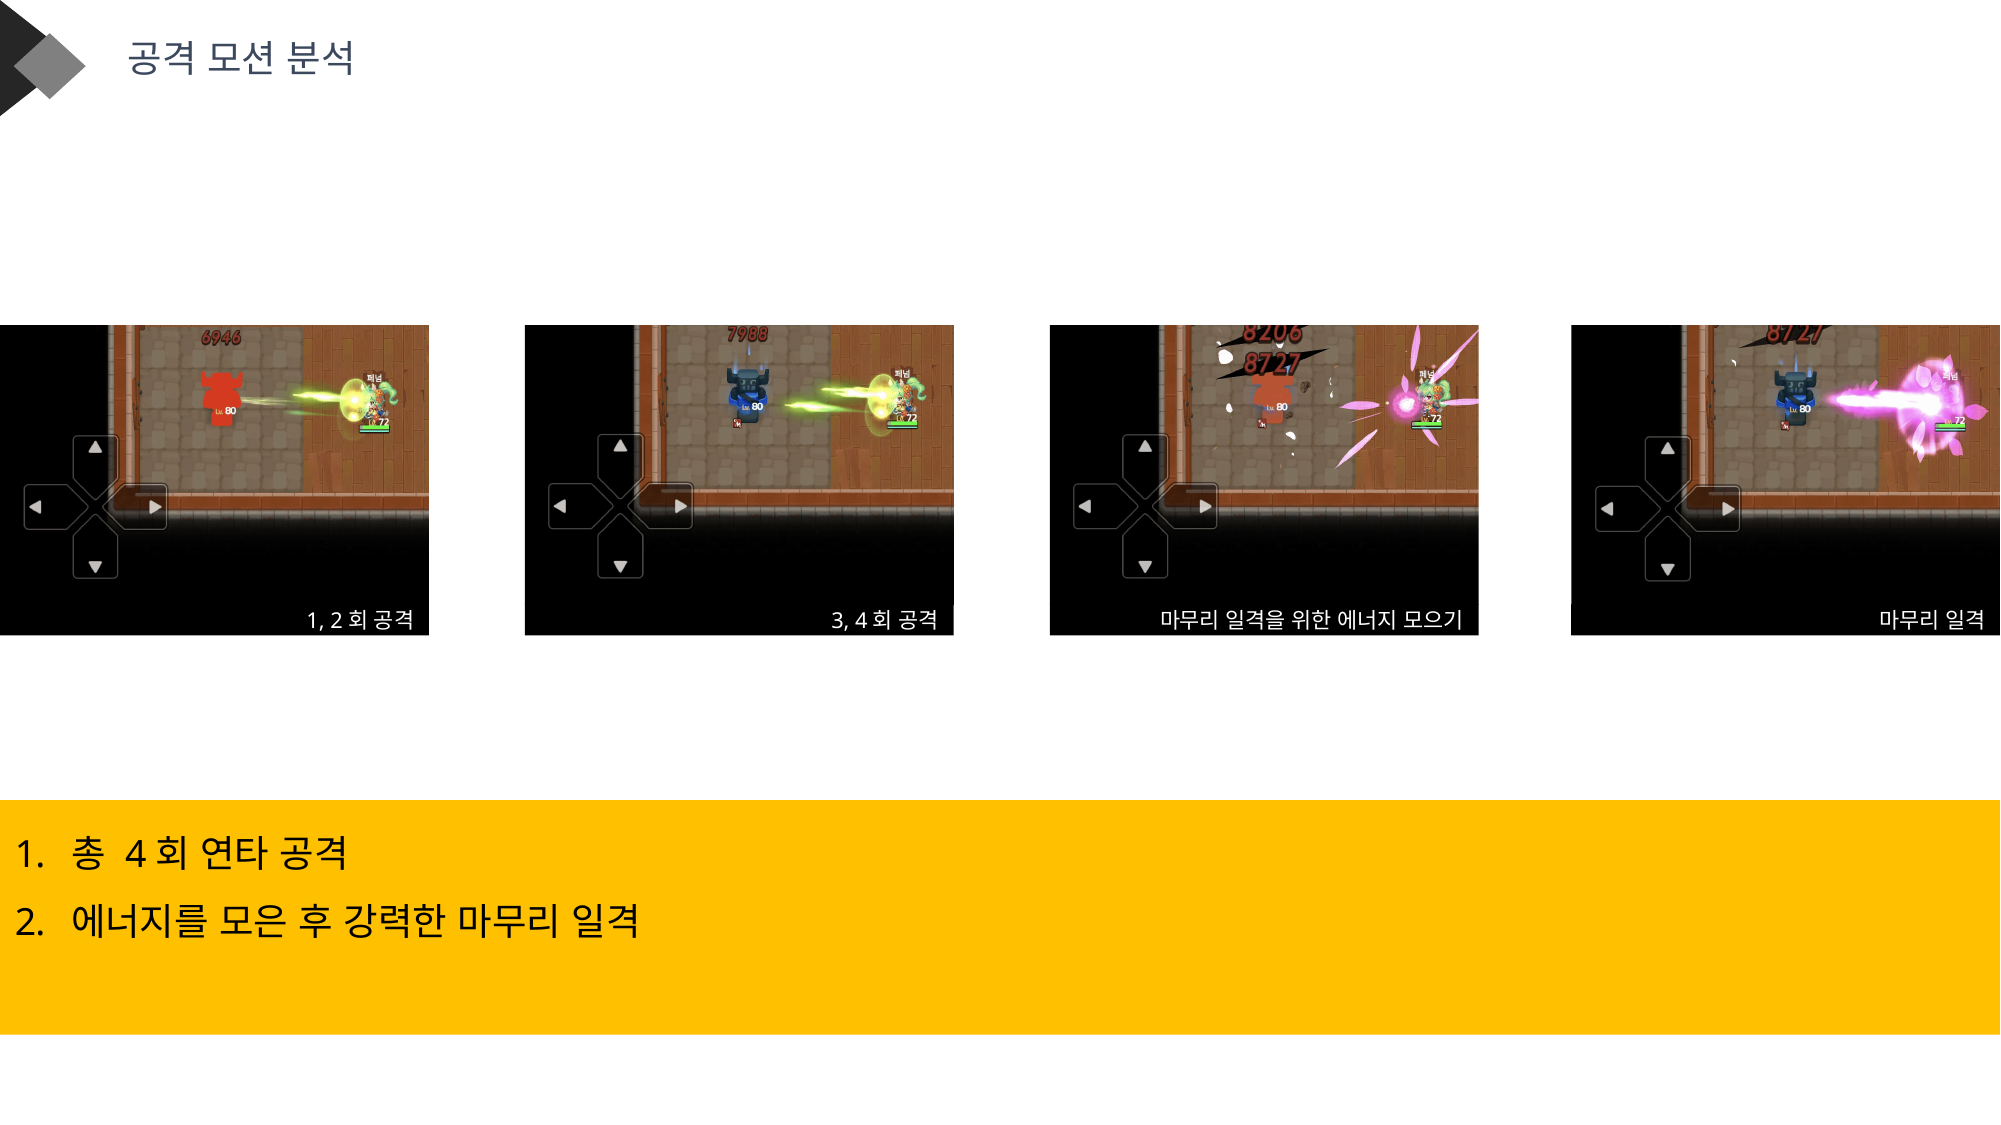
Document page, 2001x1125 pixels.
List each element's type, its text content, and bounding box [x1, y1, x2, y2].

picture [0, 325, 429, 605]
text_box 공격 모션 분석 [113, 27, 634, 88]
picture [1571, 325, 2000, 605]
text_box 3, 4회 공격 [524, 603, 955, 636]
picture [1049, 325, 1479, 605]
picture [524, 325, 954, 605]
text_box 마무리 일격 [1570, 603, 2000, 636]
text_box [0, 0, 86, 117]
text_box 총 4회 연타 공격 에너지를 모은 후 강력한 마무리 일격 [0, 799, 2000, 1036]
text_box 마무리 일격을 위한 에너지 모으기 [1049, 603, 1480, 636]
text_box 1, 2회 공격 [0, 603, 430, 636]
